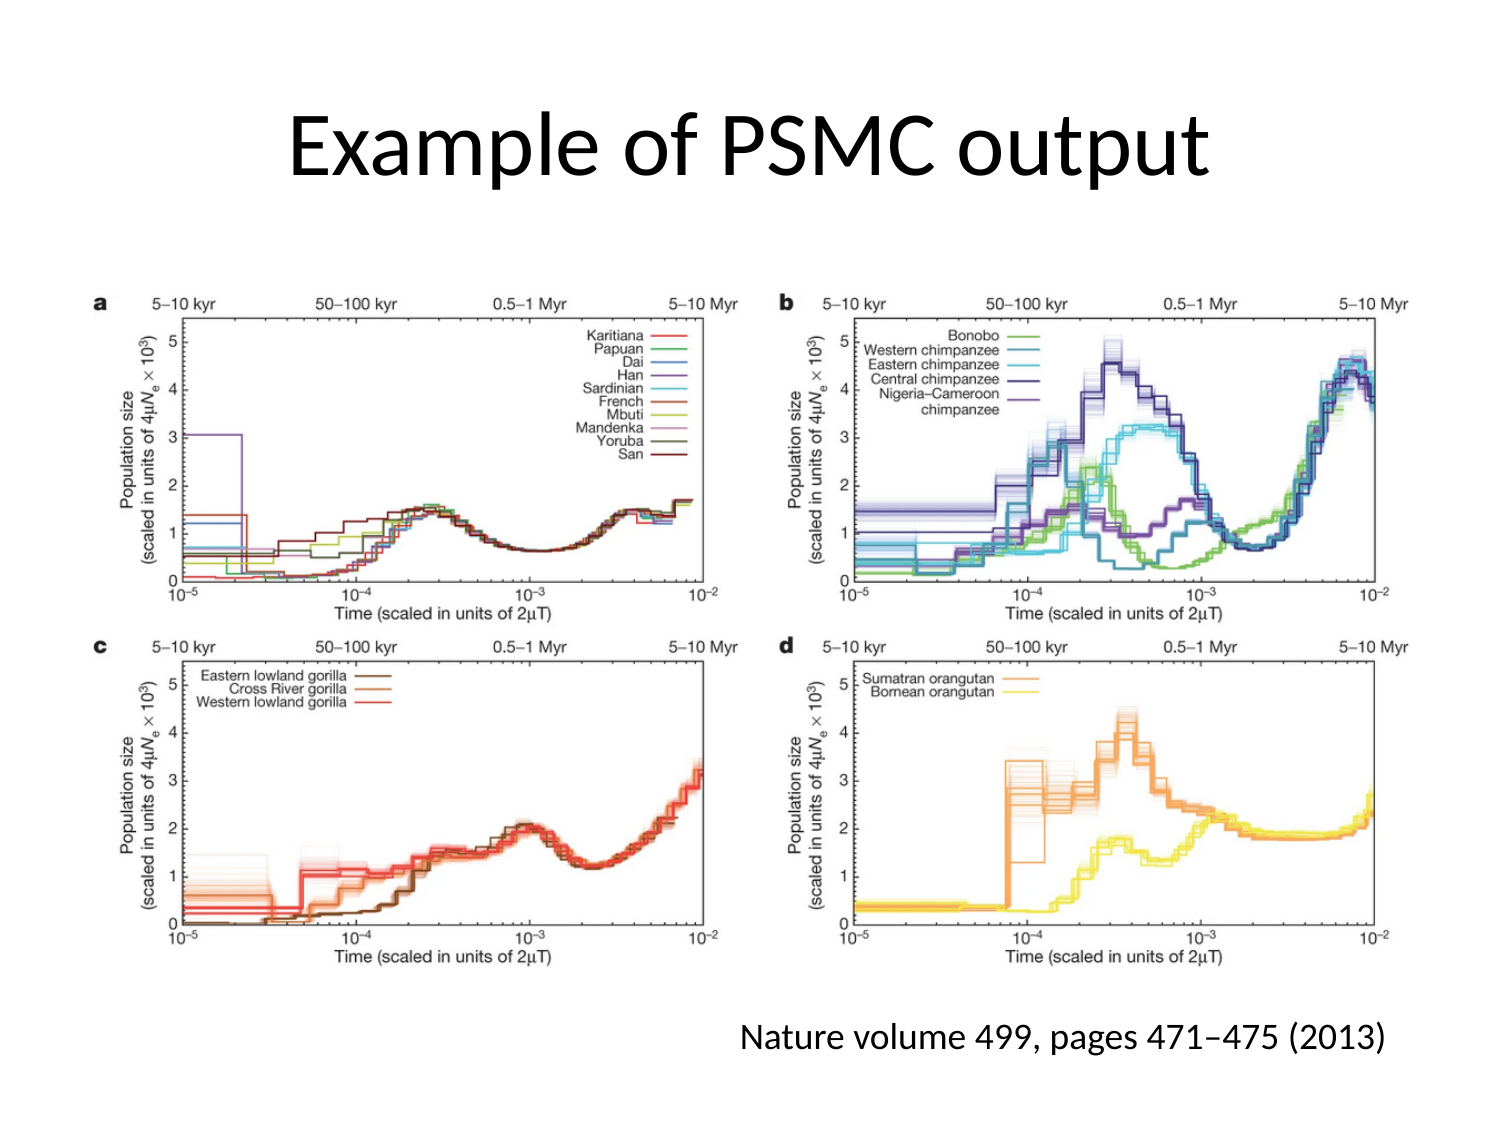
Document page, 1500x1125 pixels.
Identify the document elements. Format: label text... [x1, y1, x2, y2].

title Example of PSMC output [75, 45, 1425, 233]
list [74, 278, 1426, 989]
text_box Nature volume 499, pages 471–475 (2013) [716, 1004, 1402, 1065]
